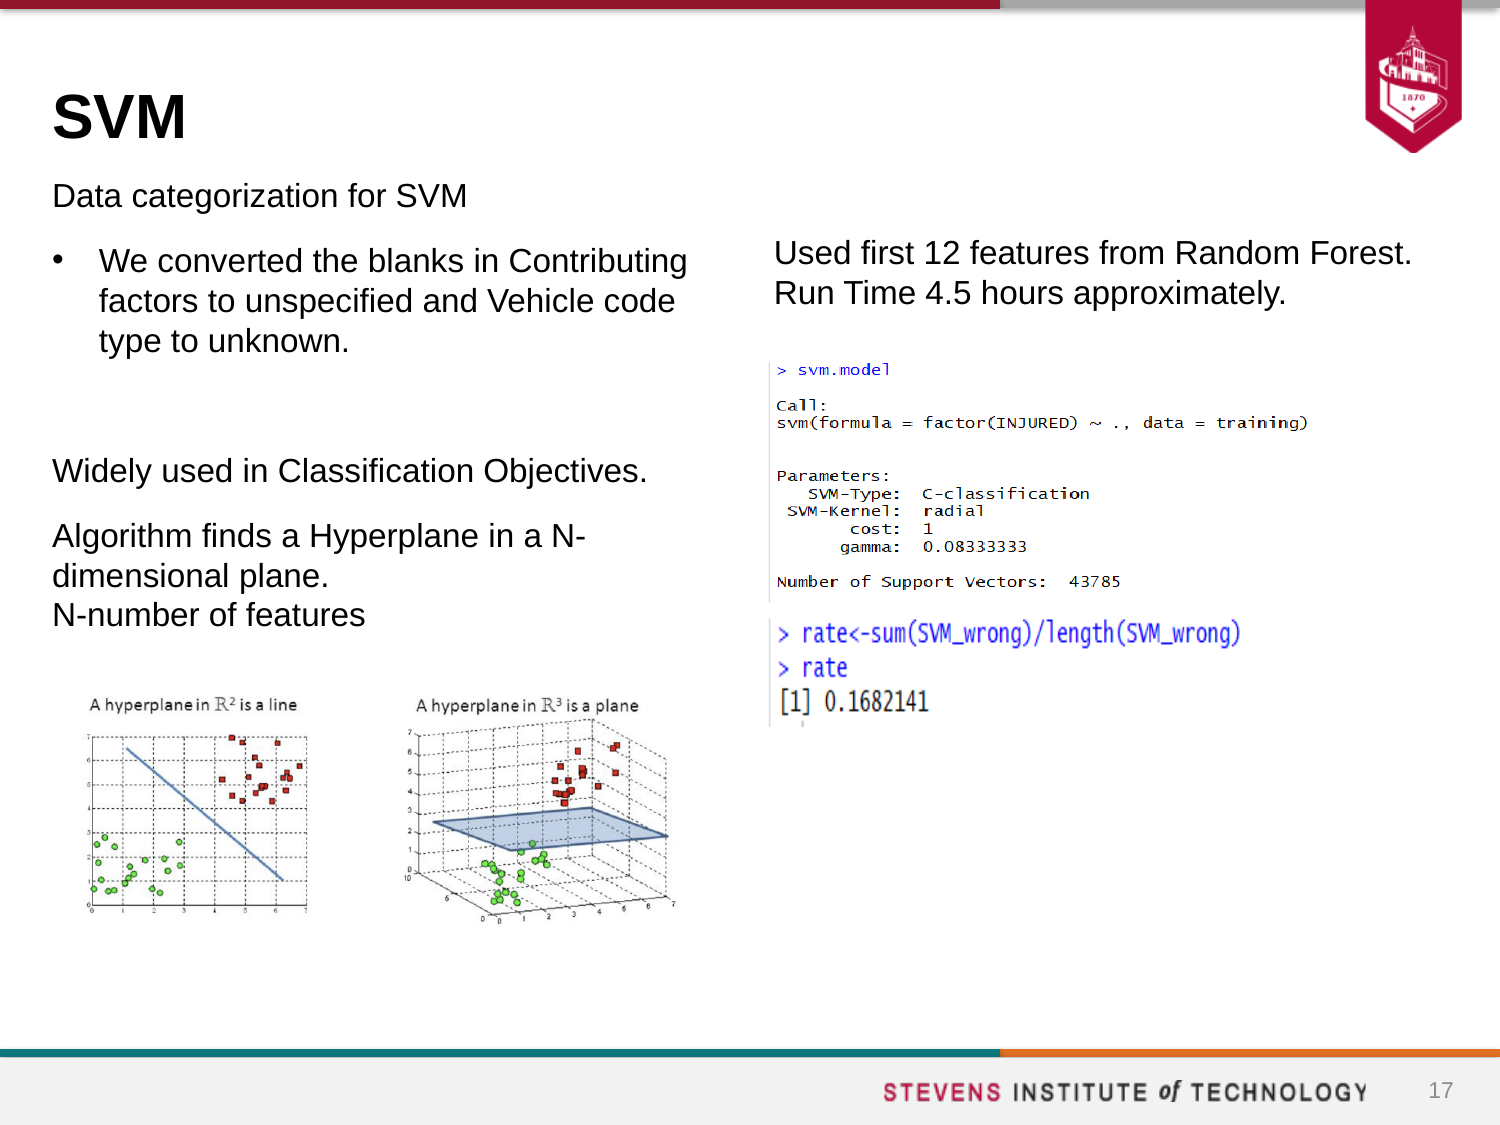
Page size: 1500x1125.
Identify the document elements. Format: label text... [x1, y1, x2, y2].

list Data categorization for SVM We converted the blanks in Contributing factors to unspecified and Vehicle code type to unknown. Widely used in Classification Objectives. Algorithm finds a Hyperplane in a N-dimensional plane. N-number of features [37, 166, 734, 1000]
slide_number 17 [1401, 1059, 1481, 1120]
title SVM [37, 68, 1236, 157]
picture [75, 685, 685, 940]
list Used first 12 features from Random Forest. Run Time 4.5 hours approximately. [759, 159, 1455, 1001]
picture [768, 362, 1354, 604]
picture [768, 618, 1308, 727]
